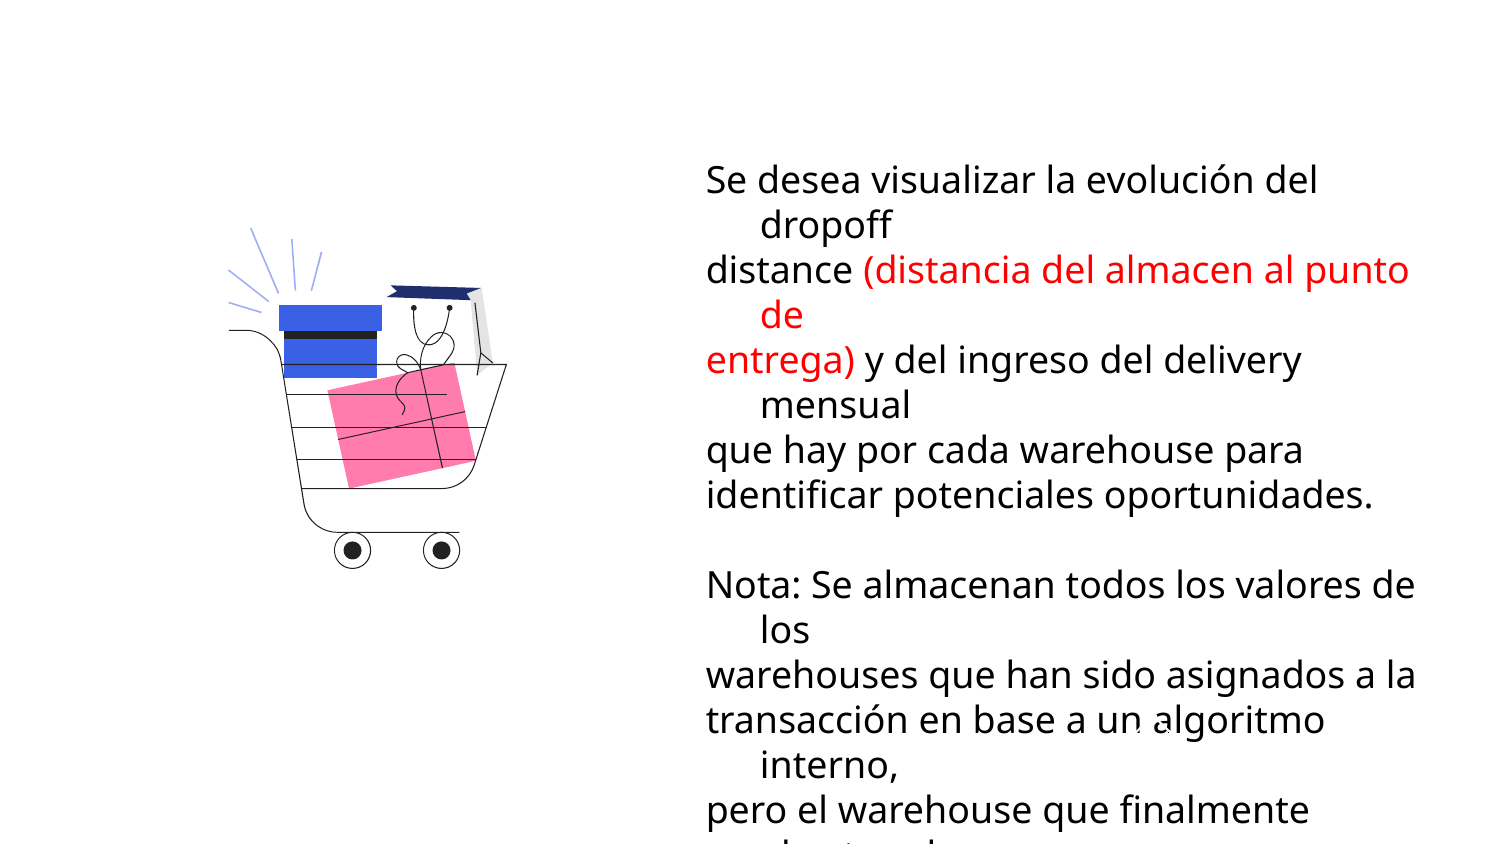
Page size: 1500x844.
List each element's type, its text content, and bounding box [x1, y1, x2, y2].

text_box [1127, 713, 1179, 790]
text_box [227, 227, 508, 570]
subtitle Se desea visualizar la evolución del dropoff distance (distancia del almacen al punto de entrega) y del ingreso del delivery mensual que hay por cada warehouse para identificar potenciales oportunidades. Nota: Se almacenan todos los valores de los warehouses que han sido asignados a la transacción en base a un algoritmo interno, pero el warehouse que finalmente abastece la orden es el primero de la lista. [670, 141, 1454, 681]
